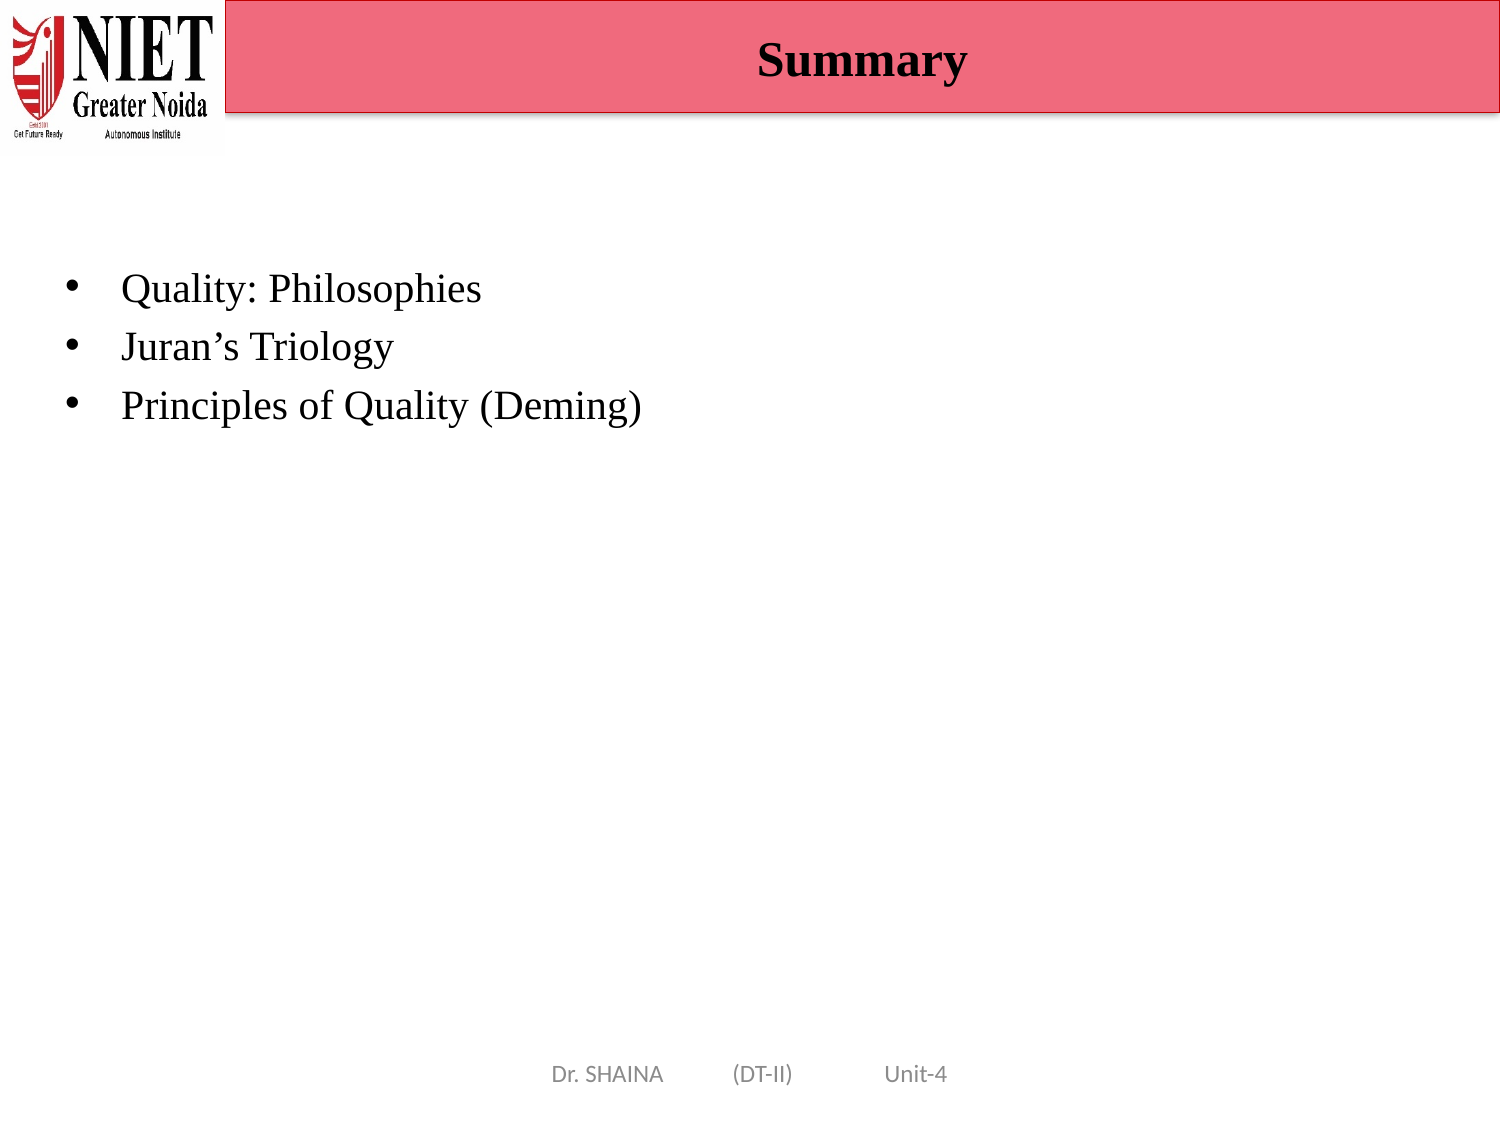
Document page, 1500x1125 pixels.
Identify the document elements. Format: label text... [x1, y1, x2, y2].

picture [0, 0, 226, 156]
footer Dr. SHAINA (DT-II) Unit-4 [512, 1042, 988, 1103]
text_box Summary [226, 0, 1500, 113]
list Quality: Philosophies Juran’s Triology Principles of Quality (Deming) [50, 174, 1463, 1013]
